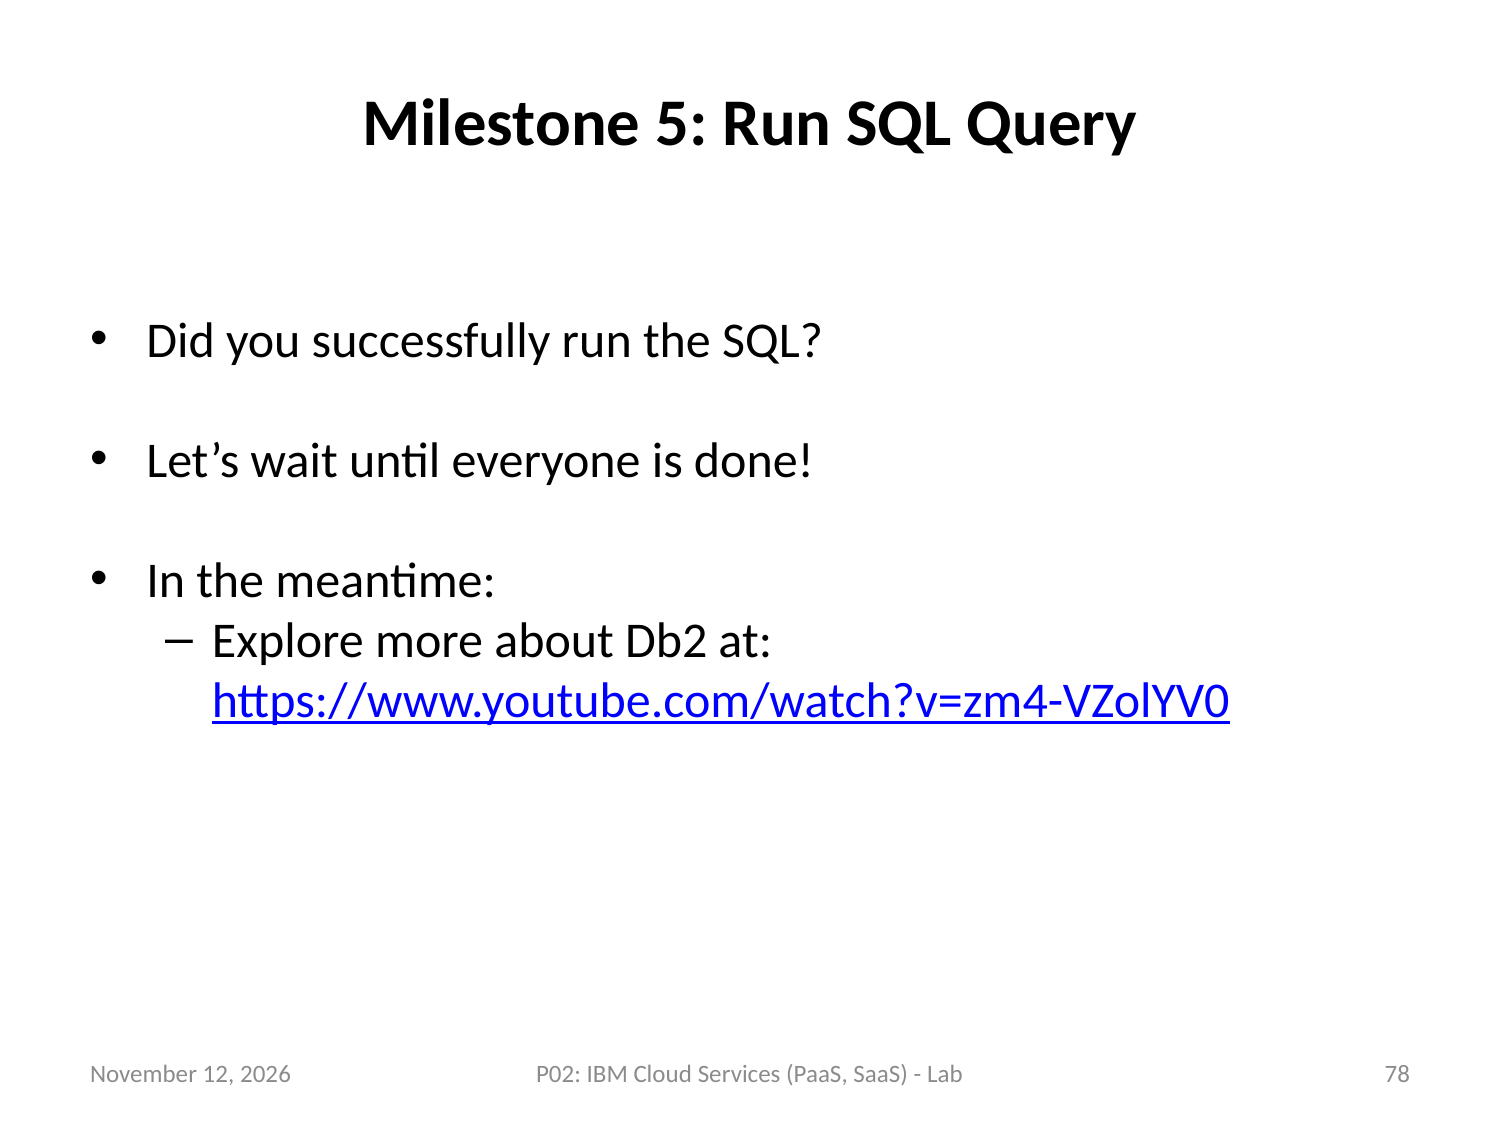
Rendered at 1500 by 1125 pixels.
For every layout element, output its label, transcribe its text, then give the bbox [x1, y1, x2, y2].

footer P02: IBM Cloud Services (PaaS, SaaS) - Lab [512, 1042, 988, 1103]
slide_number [75, 1042, 425, 1103]
slide_number 78 [1074, 1042, 1425, 1103]
title Milestone 5: Run SQL Query [75, 24, 1425, 213]
list Did you successfully run the SQL? Let’s wait until everyone is done! In the meantime: Explore more about Db2 at: https://www.youtube.com/watch?v=zm4-VZolYV0 [75, 299, 1425, 863]
